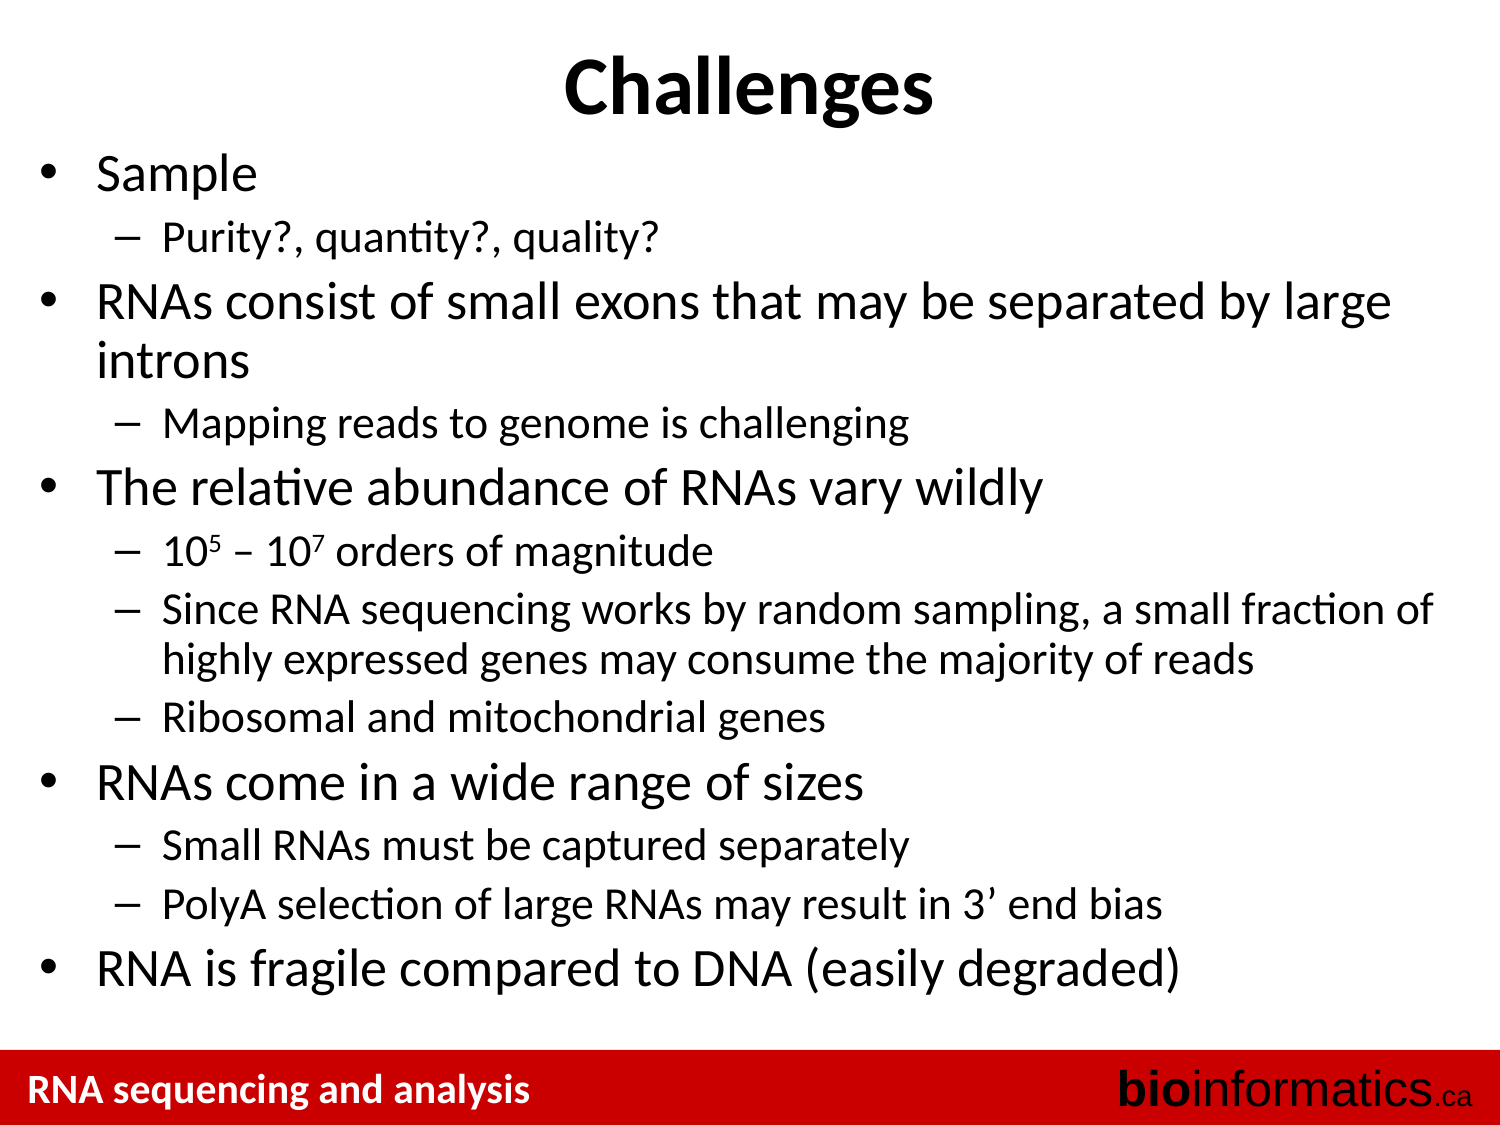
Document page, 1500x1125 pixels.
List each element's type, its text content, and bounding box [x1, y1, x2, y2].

title Challenges [24, 0, 1475, 137]
list Sample Purity?, quantity?, quality? RNAs consist of small exons that may be separated by large introns Mapping reads to genome is challenging The relative abundance of RNAs vary wildly 105 – 107 orders of magnitude Since RNA sequencing works by random sampling, a small fraction of highly expressed genes may consume the majority of reads Ribosomal and mitochondrial genes RNAs come in a wide range of sizes Small RNAs must be captured separately PolyA selection of large RNAs may result in 3’ end bias RNA is fragile compared to DNA (easily degraded) [24, 137, 1475, 910]
